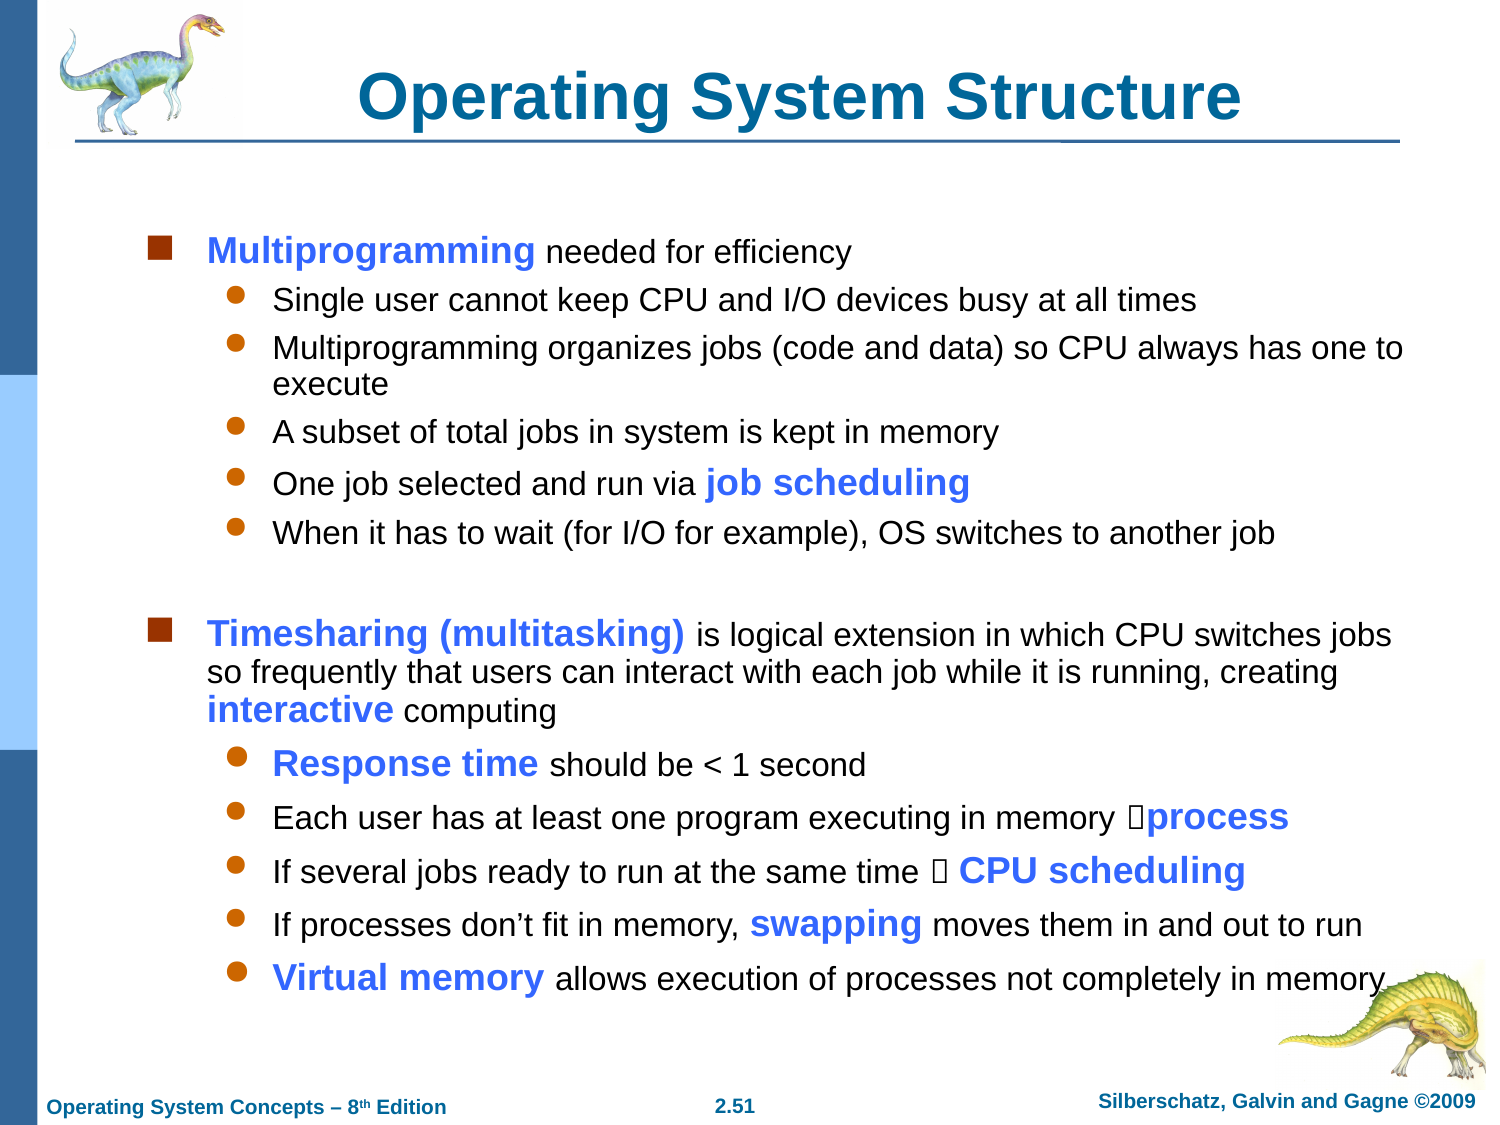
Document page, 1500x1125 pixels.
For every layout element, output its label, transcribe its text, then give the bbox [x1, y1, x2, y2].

picture [1275, 959, 1486, 1090]
title Operating System Structure [175, 45, 1426, 141]
list Multiprogramming needed for efficiency Single user cannot keep CPU and I/O devices busy at all times Multiprogramming organizes jobs (code and data) so CPU always has one to execute A subset of total jobs in system is kept in memory One job selected and run via job scheduling When it has to wait (for I/O for example), OS switches to another job Timesharing (multitasking) is logical extension in which CPU switches jobs so frequently that users can interact with each job while it is running, creating interactive computing Response time should be < 1 second Each user has at least one program executing in memory process If several jobs ready to run at the same time  CPU scheduling If processes don’t fit in memory, swapping moves them in and out to run Virtual memory allows execution of processes not completely in memory [135, 170, 1421, 1067]
picture [46, 0, 243, 149]
